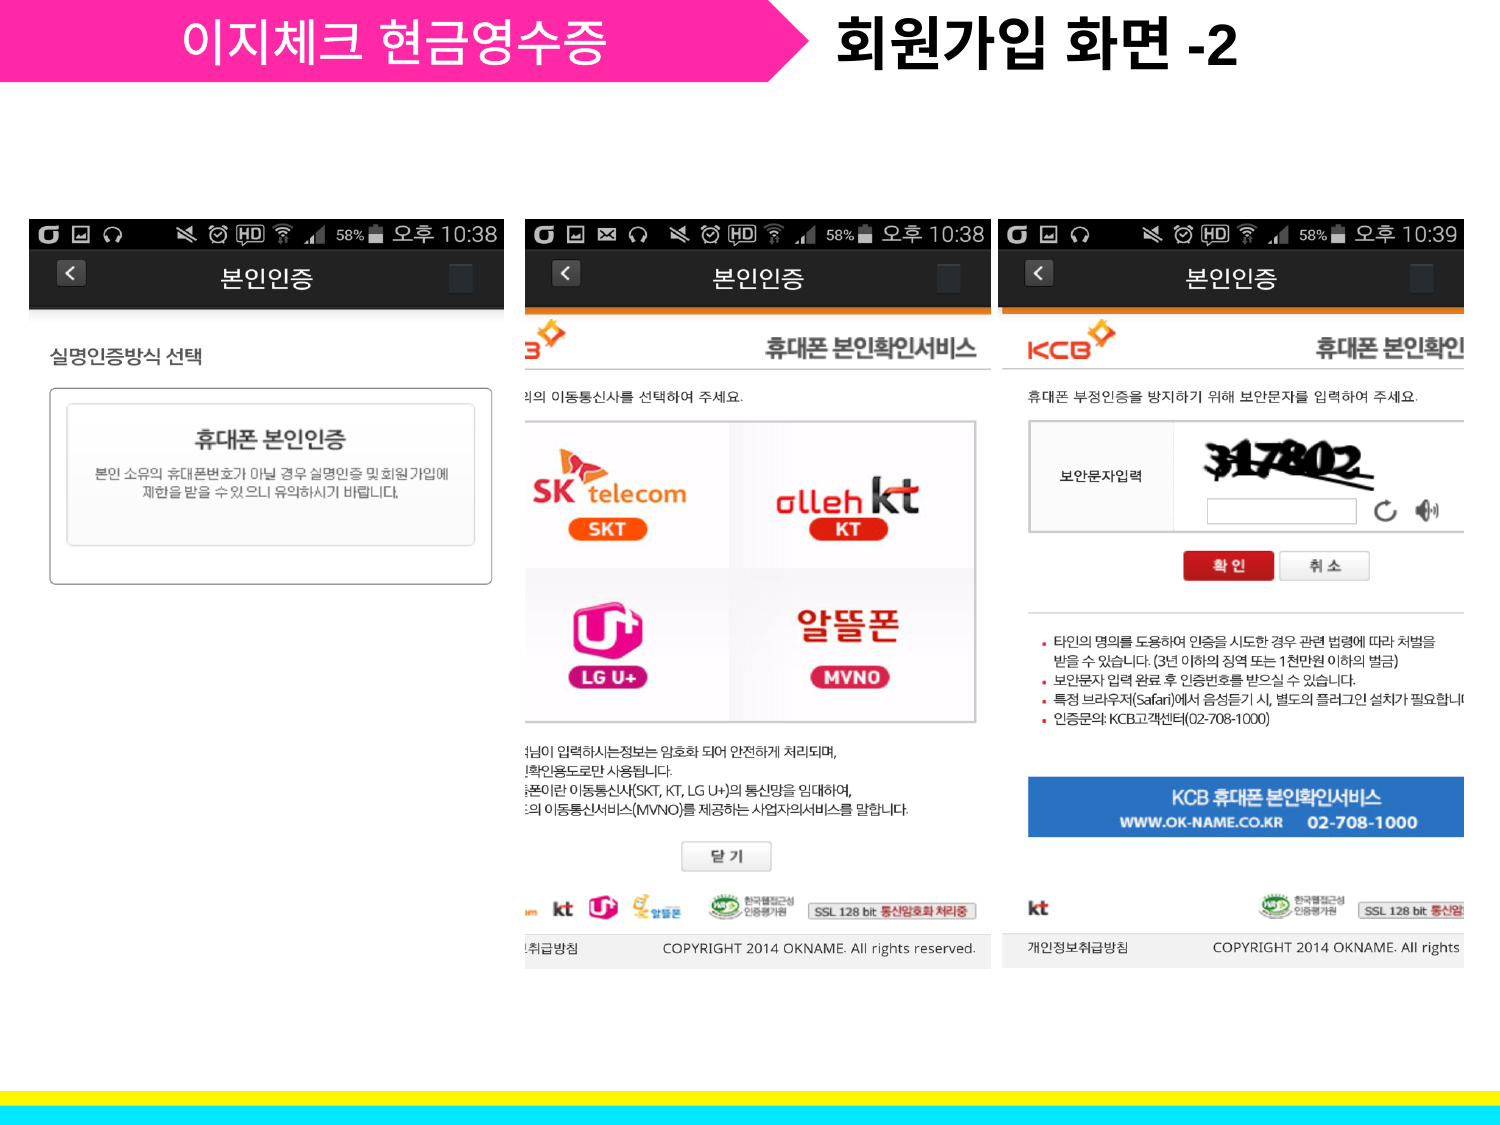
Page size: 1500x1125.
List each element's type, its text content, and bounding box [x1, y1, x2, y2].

text_box [0, 1089, 1500, 1108]
text_box [0, 1108, 1500, 1125]
picture [997, 219, 1464, 988]
picture [29, 219, 504, 988]
text_box 회원가입 화면-2 [820, 0, 1365, 85]
picture [525, 219, 991, 990]
text_box 이지체크 현금영수증 [0, 0, 812, 85]
